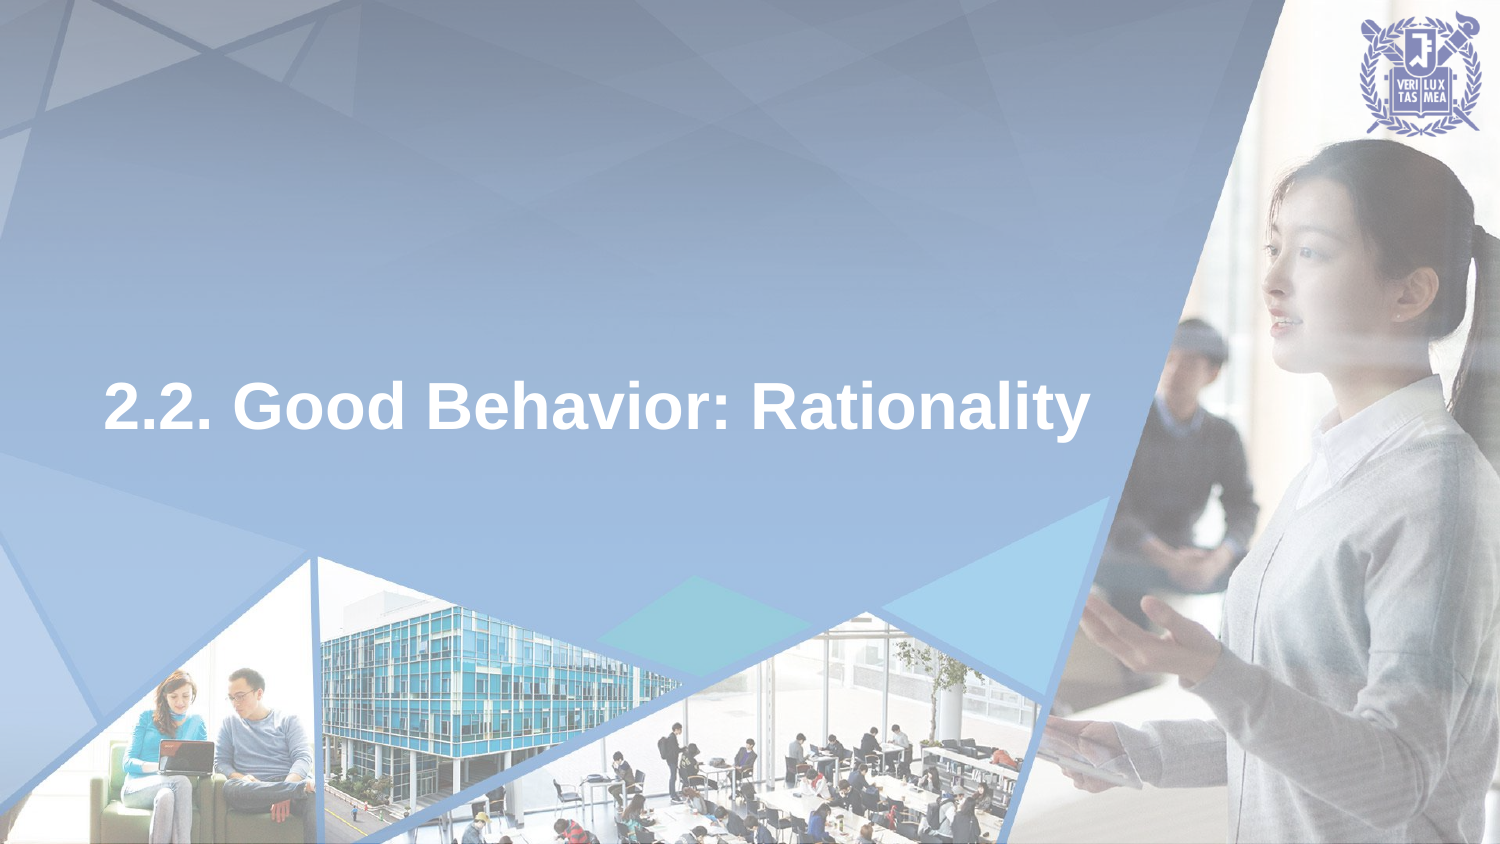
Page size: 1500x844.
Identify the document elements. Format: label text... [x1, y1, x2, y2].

picture [1357, 10, 1484, 137]
text_box [0, 0, 1500, 844]
text_box 2.2. Good Behavior: Rationality [88, 339, 1152, 446]
